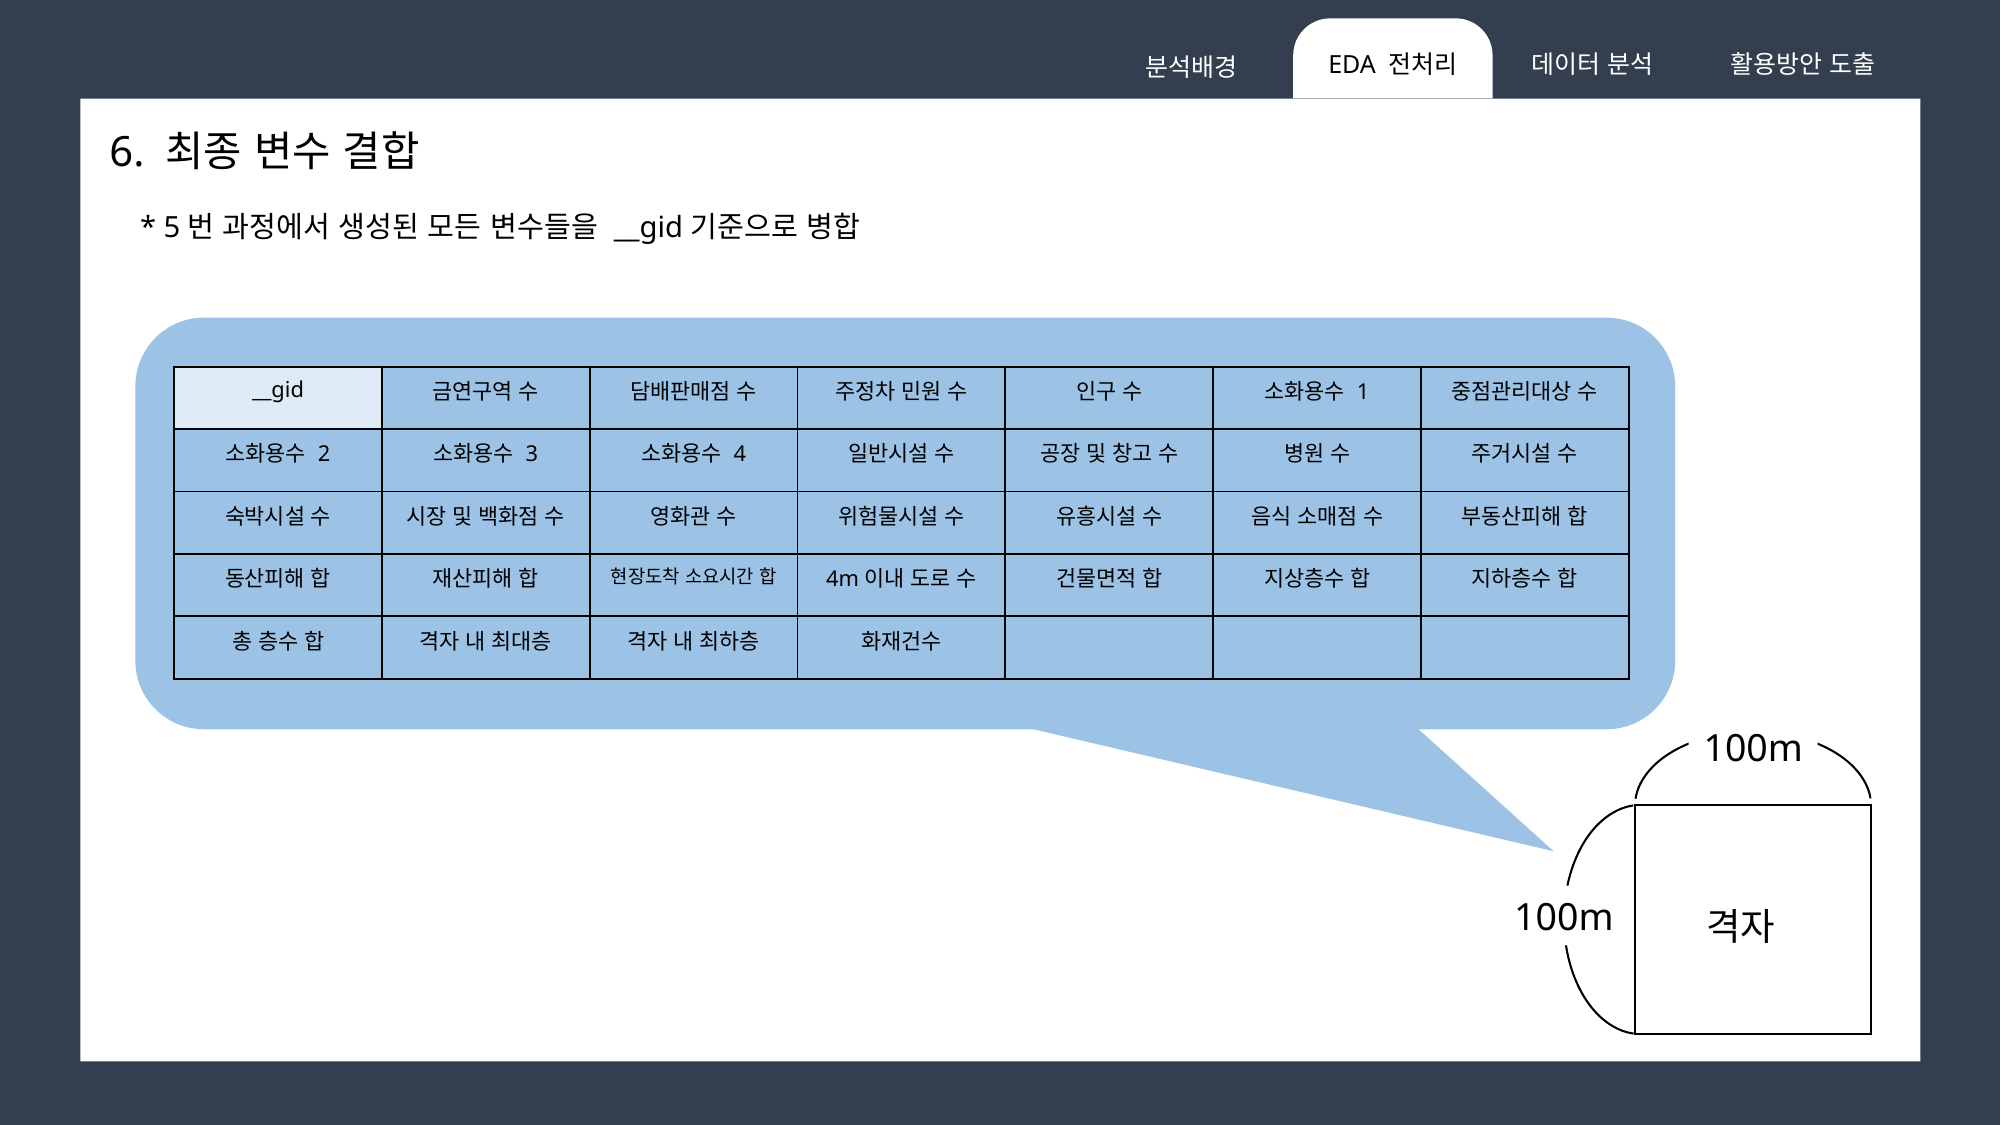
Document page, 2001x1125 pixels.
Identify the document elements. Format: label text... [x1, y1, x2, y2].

table_cell 소화용수 4 [591, 430, 797, 491]
table_header 인구 수 [1006, 368, 1212, 428]
table_cell [1006, 617, 1212, 678]
table_cell 위험물시설 수 [798, 492, 1004, 553]
table_cell 일반시설 수 [798, 430, 1004, 491]
table_cell [1214, 617, 1420, 678]
text_box 격자 [1691, 895, 1791, 956]
table_header __gid [175, 368, 381, 428]
table_cell 주거시설 수 [1422, 430, 1628, 491]
table_cell 현장도착 소요시간 합 [591, 555, 797, 615]
table_cell 부동산피해 합 [1422, 492, 1628, 553]
table_cell 소화용수 3 [383, 430, 589, 491]
table_cell 격자 내 최대층 [383, 617, 589, 678]
table_cell 음식 소매점 수 [1214, 492, 1420, 553]
table_cell 지하층수 합 [1422, 555, 1628, 615]
table_cell 동산피해 합 [175, 555, 381, 615]
table_cell 화재건수 [798, 617, 1004, 678]
table_cell 격자 내 최하층 [591, 617, 797, 678]
text_box [79, 98, 1921, 1062]
text_box 활용방안 도출 [1689, 16, 1918, 100]
table_cell 재산피해 합 [383, 555, 589, 615]
table_cell 지상층수 합 [1214, 555, 1420, 615]
table_cell 건물면적 합 [1006, 555, 1212, 615]
table_cell 소화용수 2 [175, 430, 381, 491]
table_cell 유흥시설 수 [1006, 492, 1212, 553]
table_cell 병원 수 [1214, 430, 1420, 491]
table_cell 시장 및 백화점 수 [383, 492, 589, 553]
table_cell 4m이내 도로 수 [798, 555, 1004, 615]
text_box 분석배경 [1090, 19, 1293, 102]
text_box [134, 316, 1677, 853]
table_cell 숙박시설 수 [175, 492, 381, 553]
table_header 소화용수 1 [1214, 368, 1420, 428]
table_cell 공장 및 창고 수 [1006, 430, 1212, 491]
table_cell [1422, 617, 1628, 678]
table_header 금연구역 수 [383, 368, 589, 428]
text_box 100m [1688, 716, 1818, 777]
table_header 담배판매점 수 [591, 368, 797, 428]
text_box [1634, 742, 1872, 807]
text_box * 5번 과정에서 생성된 모든 변수들을 __gid기준으로 병합 [125, 200, 876, 251]
table_header 주정차 민원 수 [798, 368, 1004, 428]
text_box [1565, 804, 1641, 1035]
text_box EDA 전처리 [1292, 17, 1494, 100]
text_box 6. 최종 변수 결합 [94, 117, 435, 183]
text_box 데이터 분석 [1493, 16, 1691, 100]
table_cell 총 층수 합 [175, 617, 381, 678]
text_box 100m [1499, 885, 1629, 946]
table_cell 영화관 수 [591, 492, 797, 553]
table_header 중점관리대상 수 [1422, 368, 1628, 428]
text_box [1634, 804, 1872, 1035]
